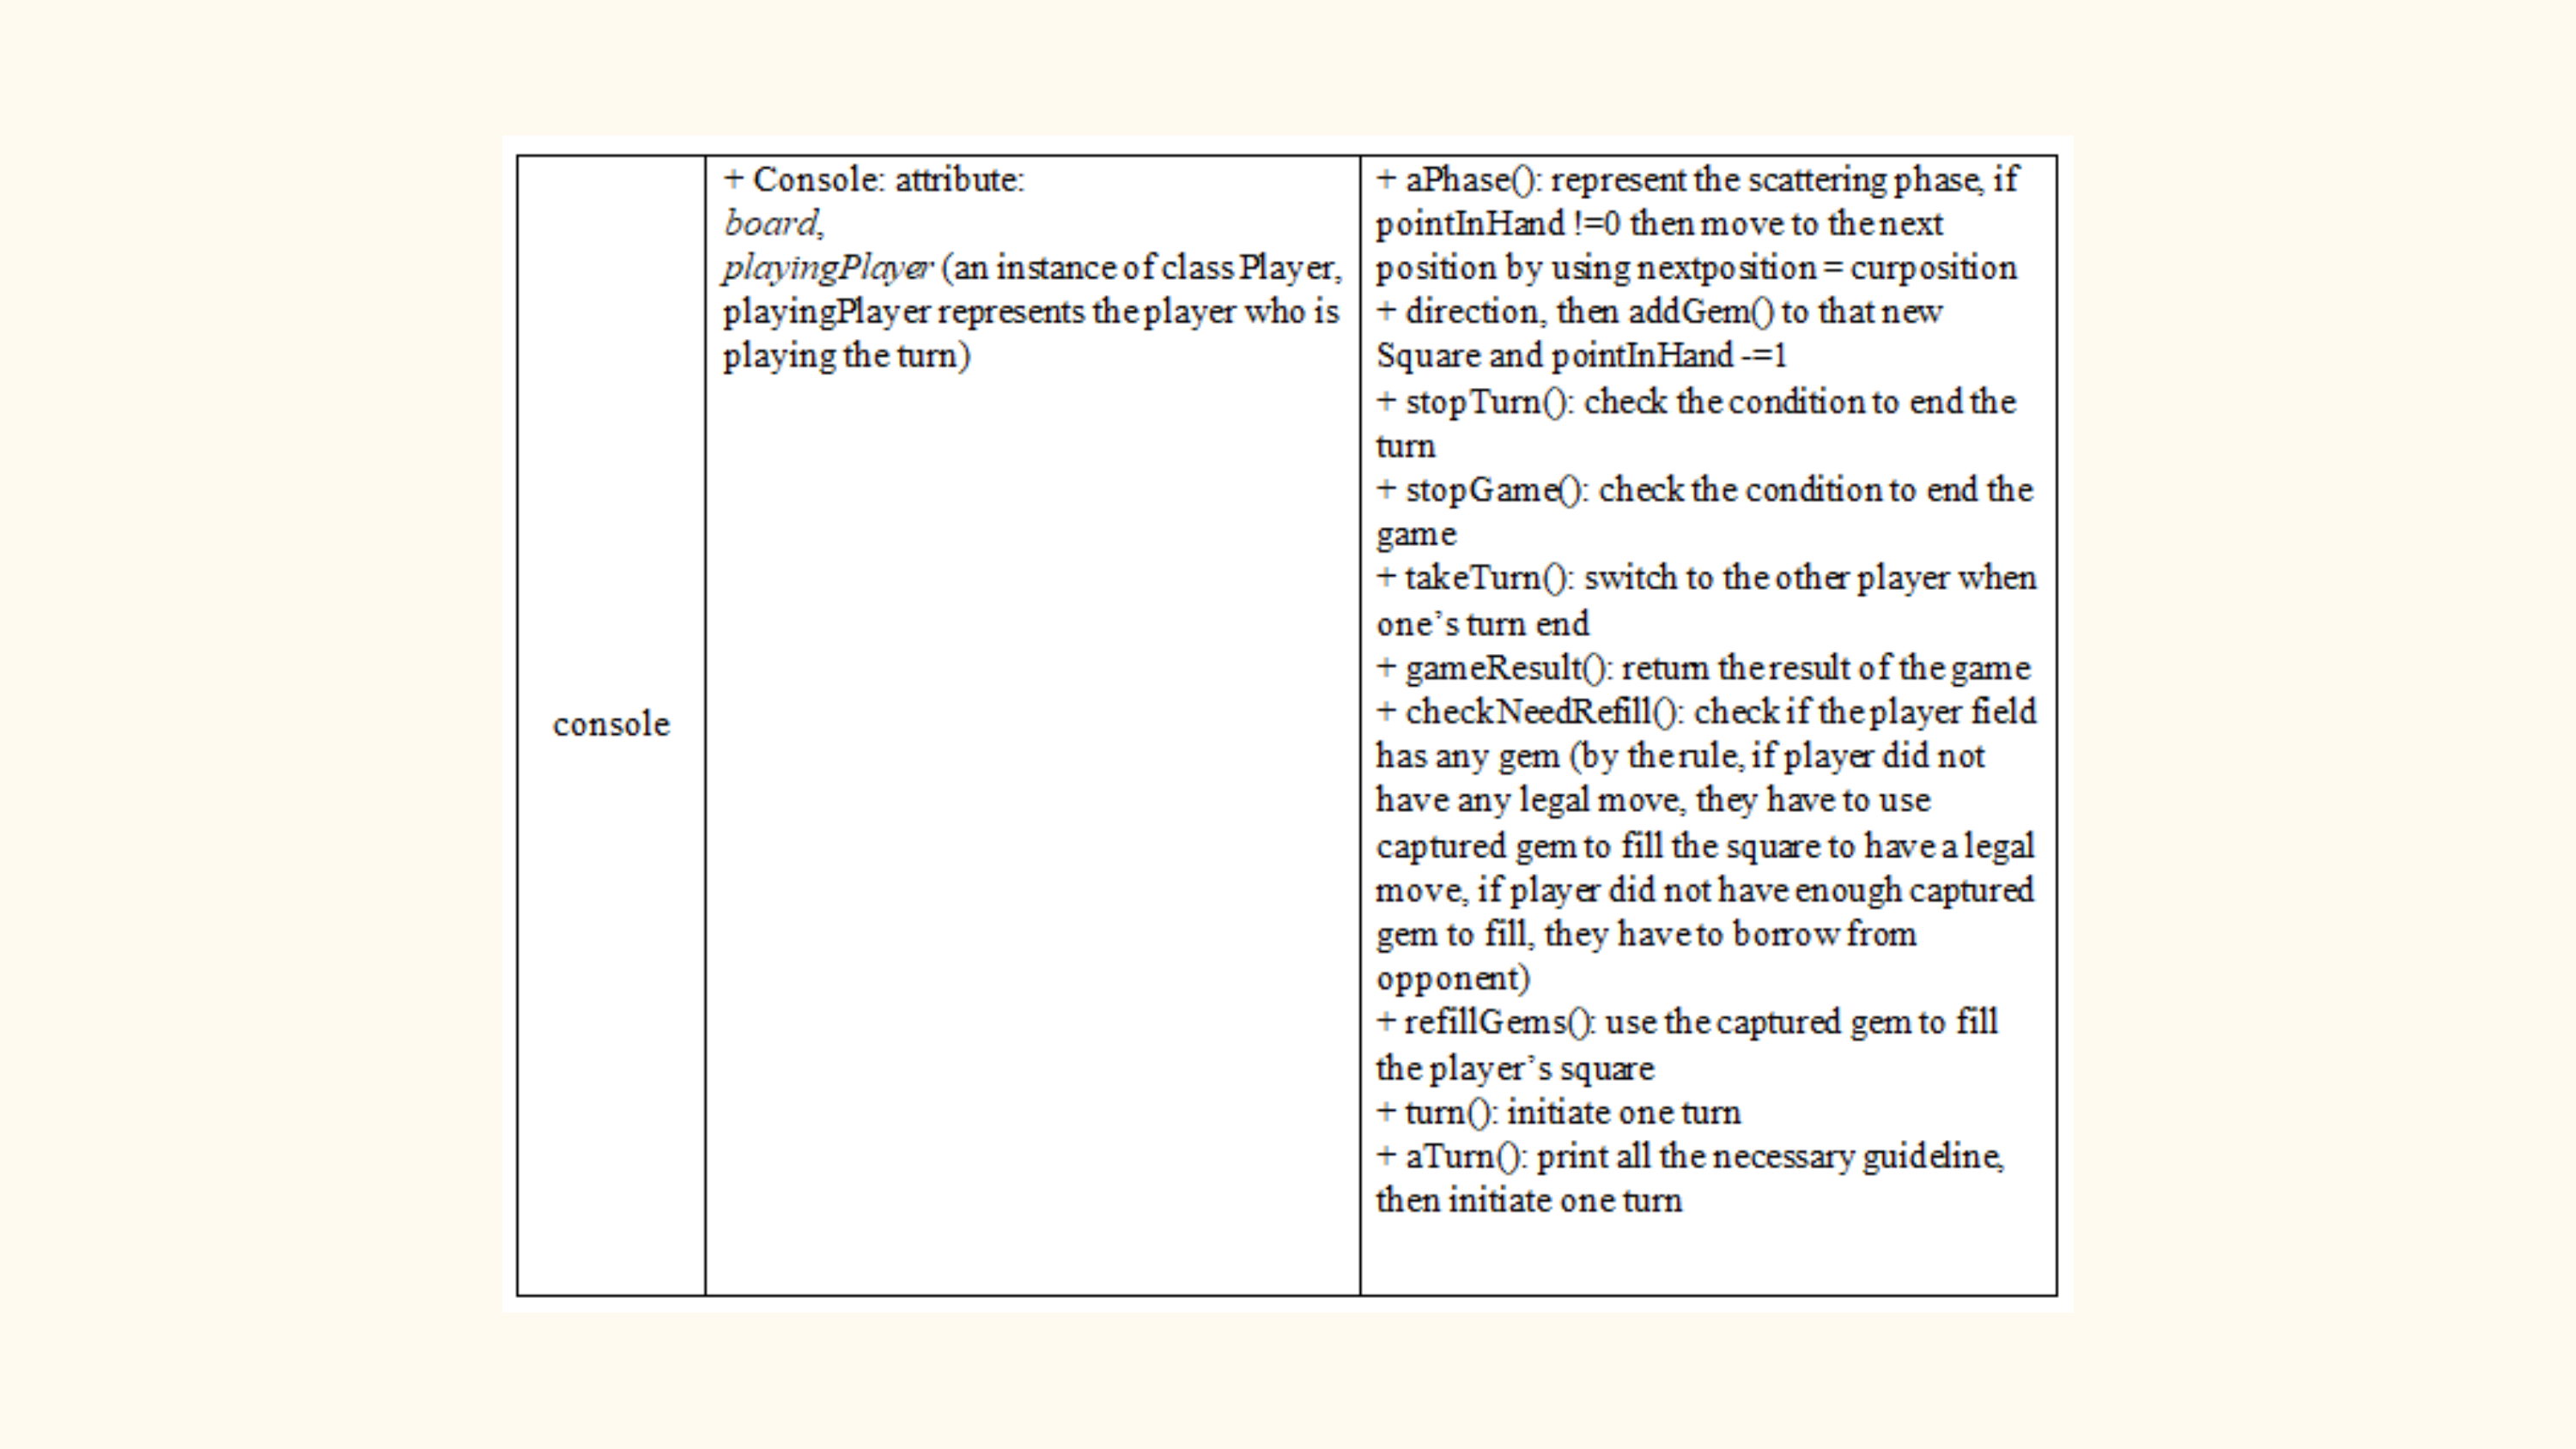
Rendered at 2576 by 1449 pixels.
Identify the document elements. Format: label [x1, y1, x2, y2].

picture [502, 136, 2074, 1313]
